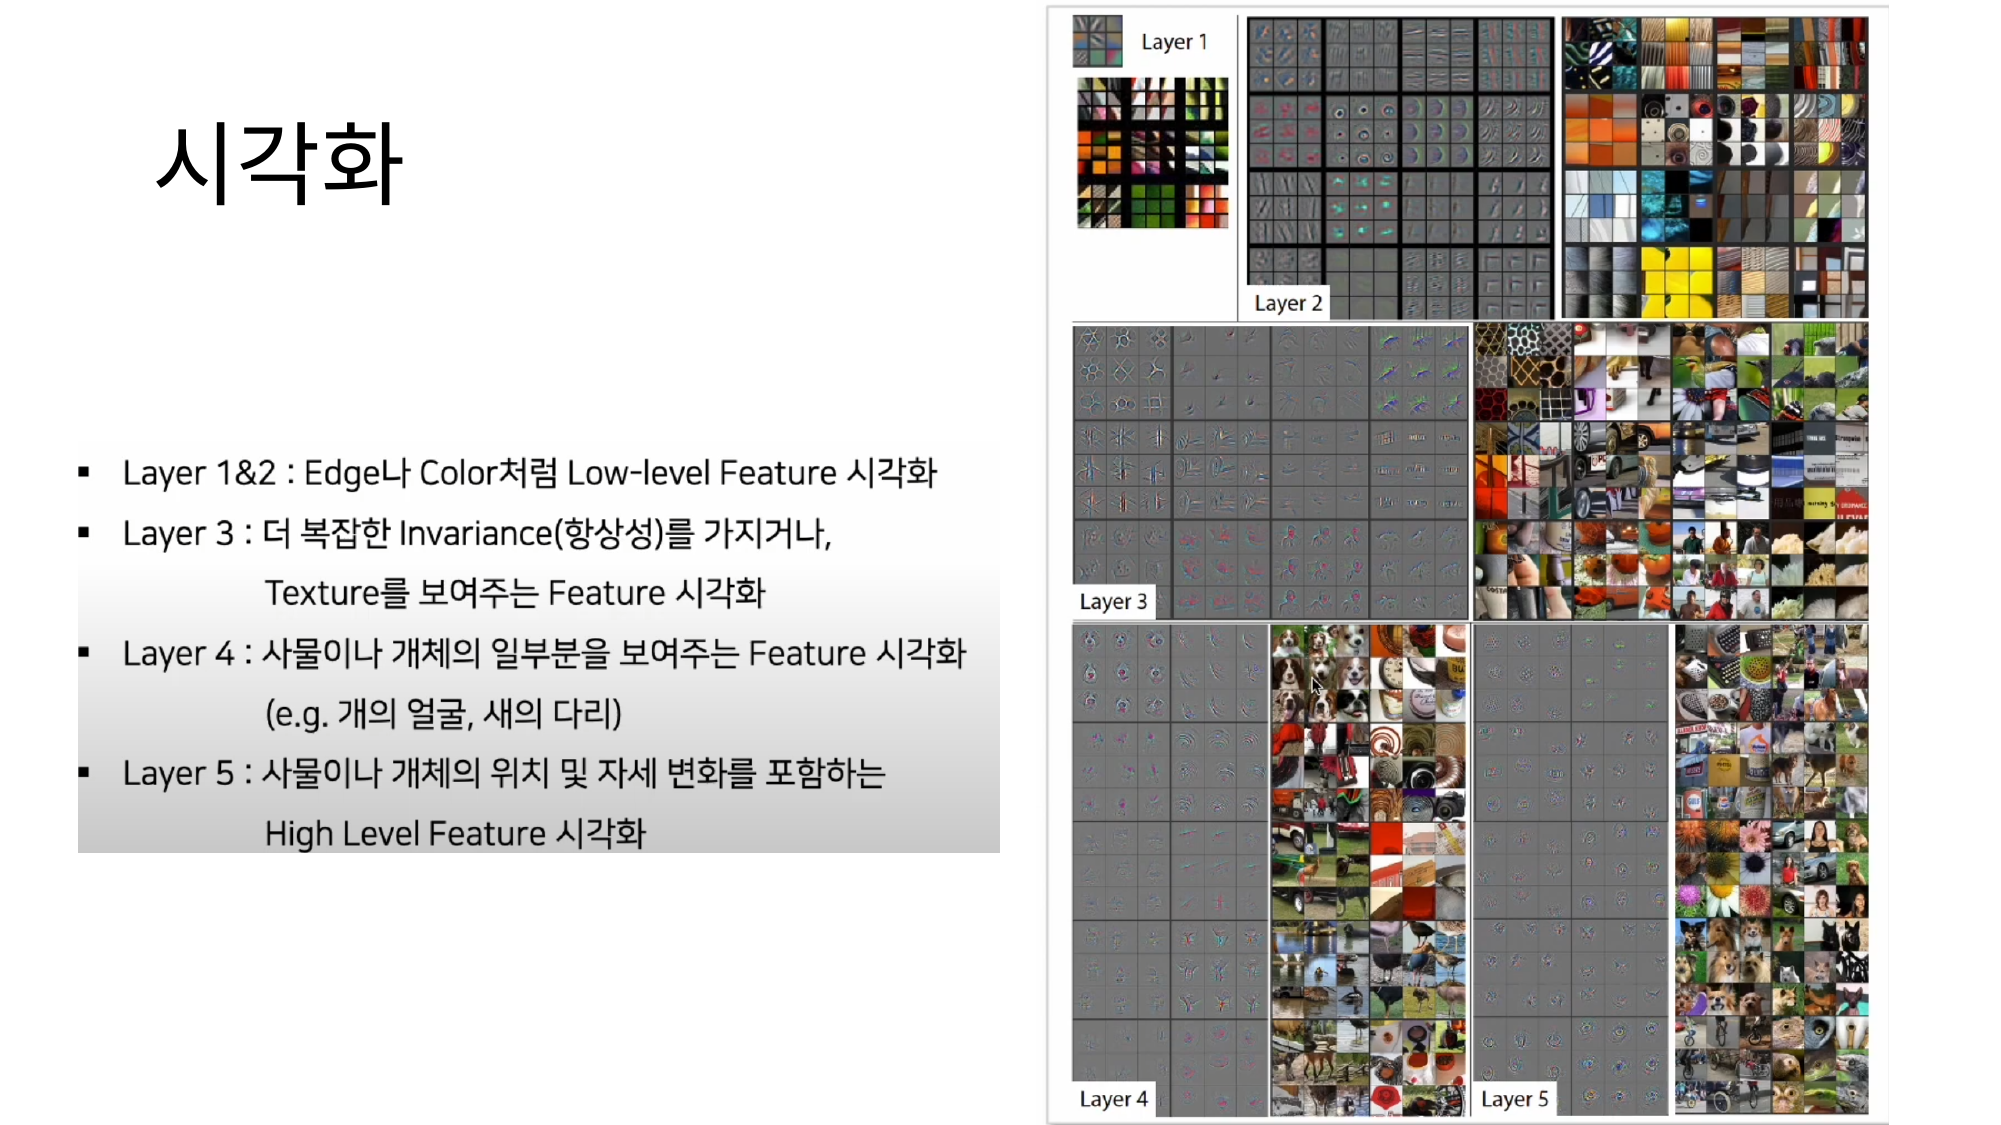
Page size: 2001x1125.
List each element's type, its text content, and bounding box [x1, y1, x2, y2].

title 시각화 [137, 59, 1036, 278]
picture [78, 441, 1000, 854]
picture [1036, 0, 1889, 1125]
